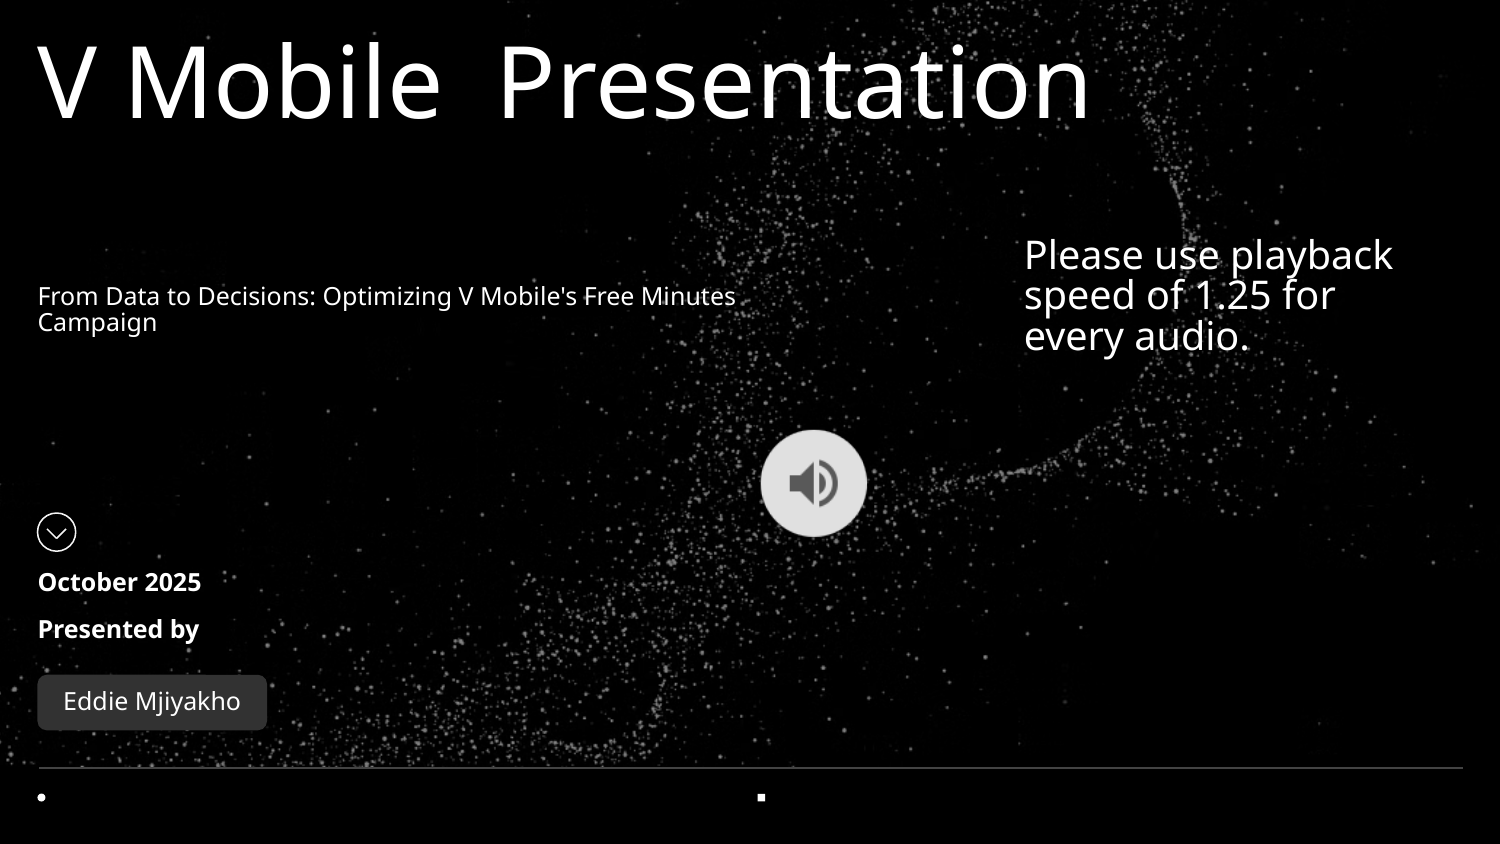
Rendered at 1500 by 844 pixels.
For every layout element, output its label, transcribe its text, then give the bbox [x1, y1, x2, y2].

title V Mobile Presentation [37, 37, 1130, 271]
subtitle From Data to Decisions: Optimizing V Mobile's Free Minutes Campaign [37, 285, 760, 361]
picture [0, 0, 1500, 767]
subtitle Presented by [37, 613, 802, 656]
subtitle October 2025 [37, 566, 802, 608]
subtitle Eddie Mjiyakho [48, 685, 257, 723]
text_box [37, 512, 76, 552]
title Please use playback speed of 1.25 for every audio. [1023, 237, 1433, 420]
text_box [37, 674, 268, 731]
